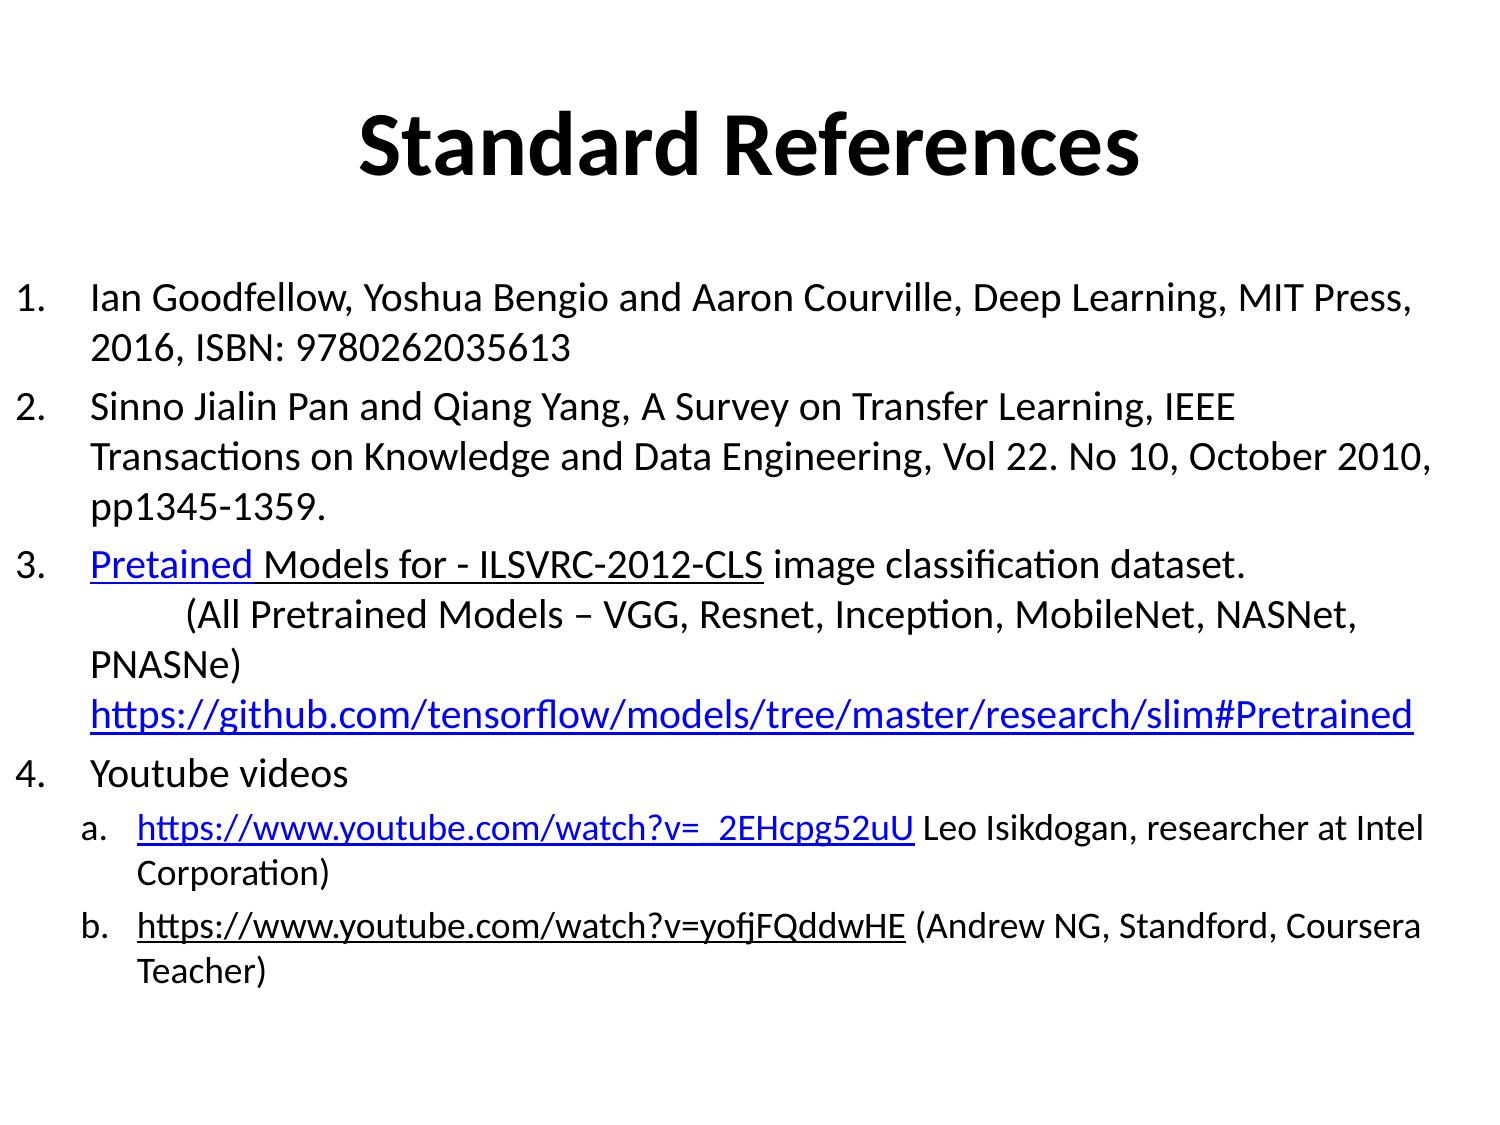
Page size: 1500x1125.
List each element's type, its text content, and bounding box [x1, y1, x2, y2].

list Ian Goodfellow, Yoshua Bengio and Aaron Courville, Deep Learning, MIT Press, 2016, ISBN: 9780262035613 Sinno Jialin Pan and Qiang Yang, A Survey on Transfer Learning, IEEE Transactions on Knowledge and Data Engineering, Vol 22. No 10, October 2010, pp1345-1359. Pretained Models for - ILSVRC-2012-CLS image classification dataset. (All Pretrained Models – VGG, Resnet, Inception, MobileNet, NASNet, PNASNe) https://github.com/tensorflow/models/tree/master/research/slim#Pretrained Youtube videos https://www.youtube.com/watch?v=_2EHcpg52uU Leo Isikdogan, researcher at Intel Corporation) https://www.youtube.com/watch?v=yofjFQddwHE (Andrew NG, Standford, Coursera Teacher) [0, 262, 1463, 1005]
title Standard References [75, 45, 1425, 233]
